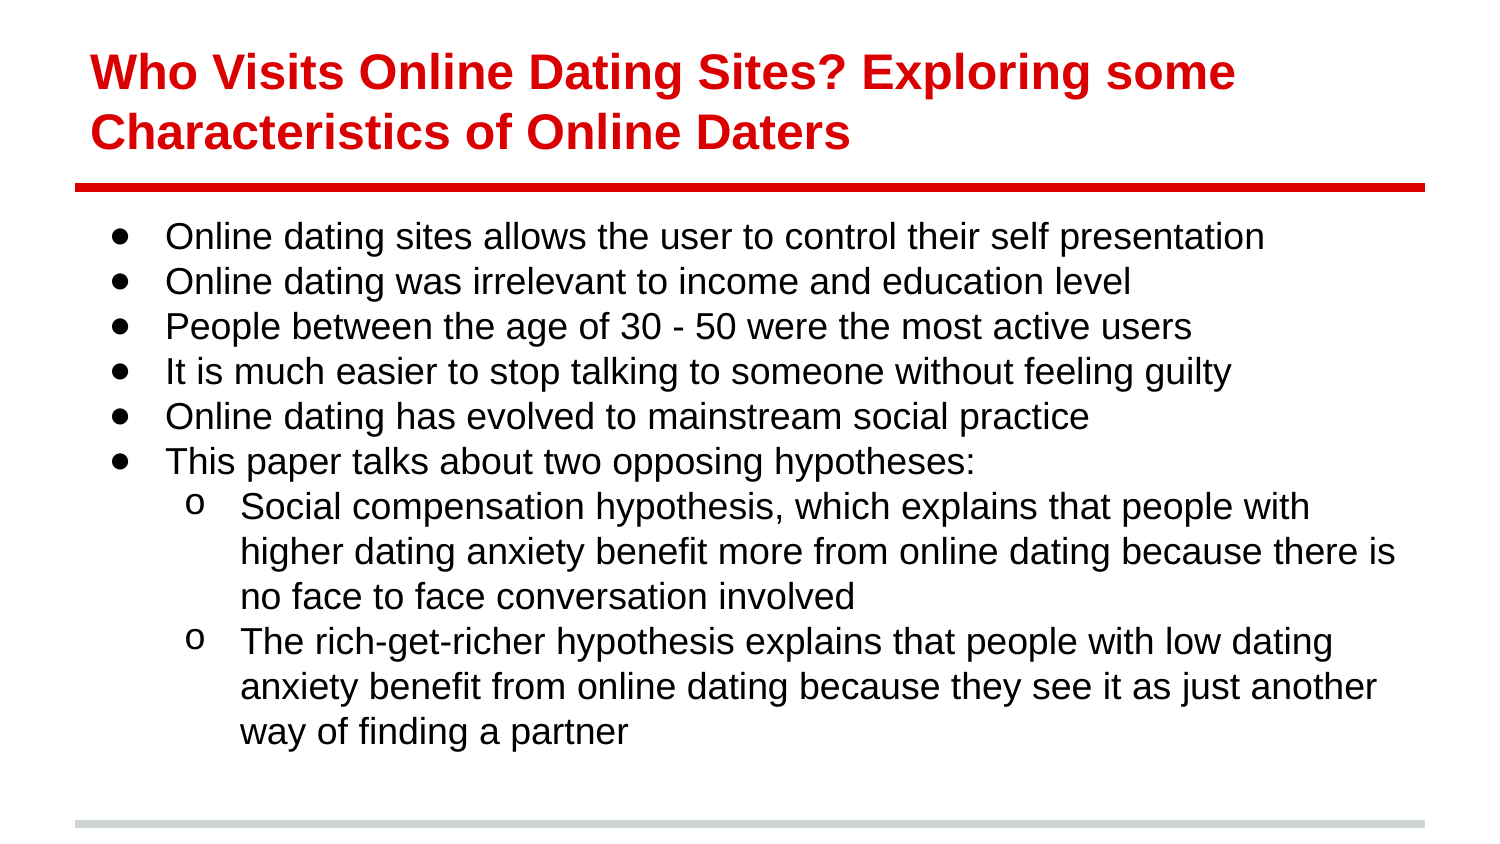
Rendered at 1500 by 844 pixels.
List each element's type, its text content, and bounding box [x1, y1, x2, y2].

title Who Visits Online Dating Sites? Exploring some Characteristics of Online Daters [75, 3, 1425, 175]
list Online dating sites allows the user to control their self presentation Online dating was irrelevant to income and education level People between the age of 30 - 50 were the most active users It is much easier to stop talking to someone without feeling guilty Online dating has evolved to mainstream social practice This paper talks about two opposing hypotheses: Social compensation hypothesis, which explains that people with higher dating anxiety benefit more from online dating because there is no face to face conversation involved The rich-get-richer hypothesis explains that people with low dating anxiety benefit from online dating because they see it as just another way of finding a partner [75, 196, 1425, 767]
